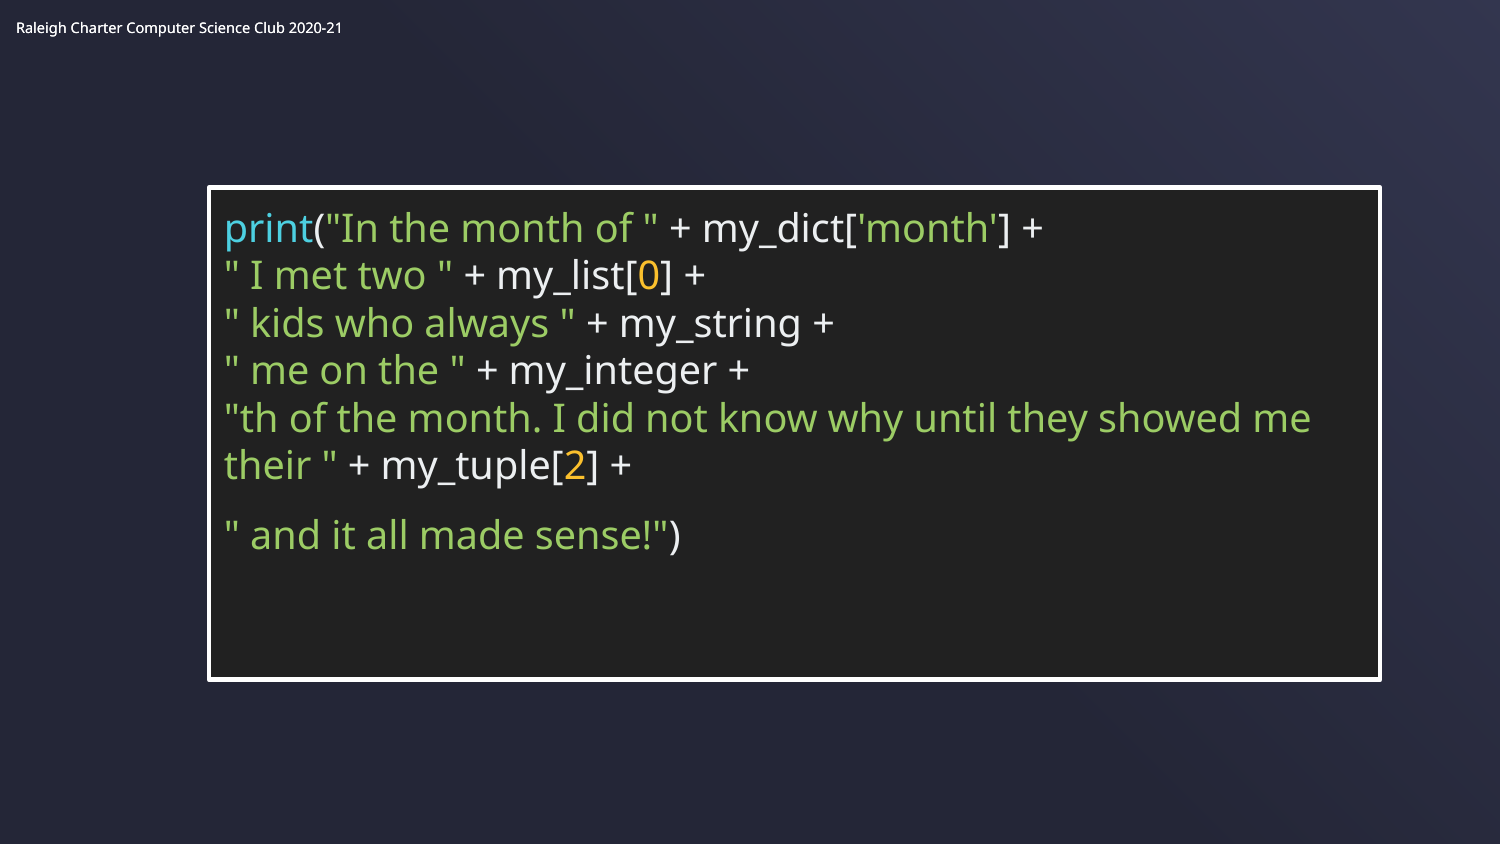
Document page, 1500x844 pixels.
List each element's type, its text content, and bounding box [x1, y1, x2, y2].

text_box print("In the month of " + my_dict['month'] + " I met two " + my_list[0] + " kids who always " + my_string + " me on the " + my_integer + "th of the month. I did not know why until they showed me their " + my_tuple[2] + " and it all made sense!") [208, 187, 1381, 680]
